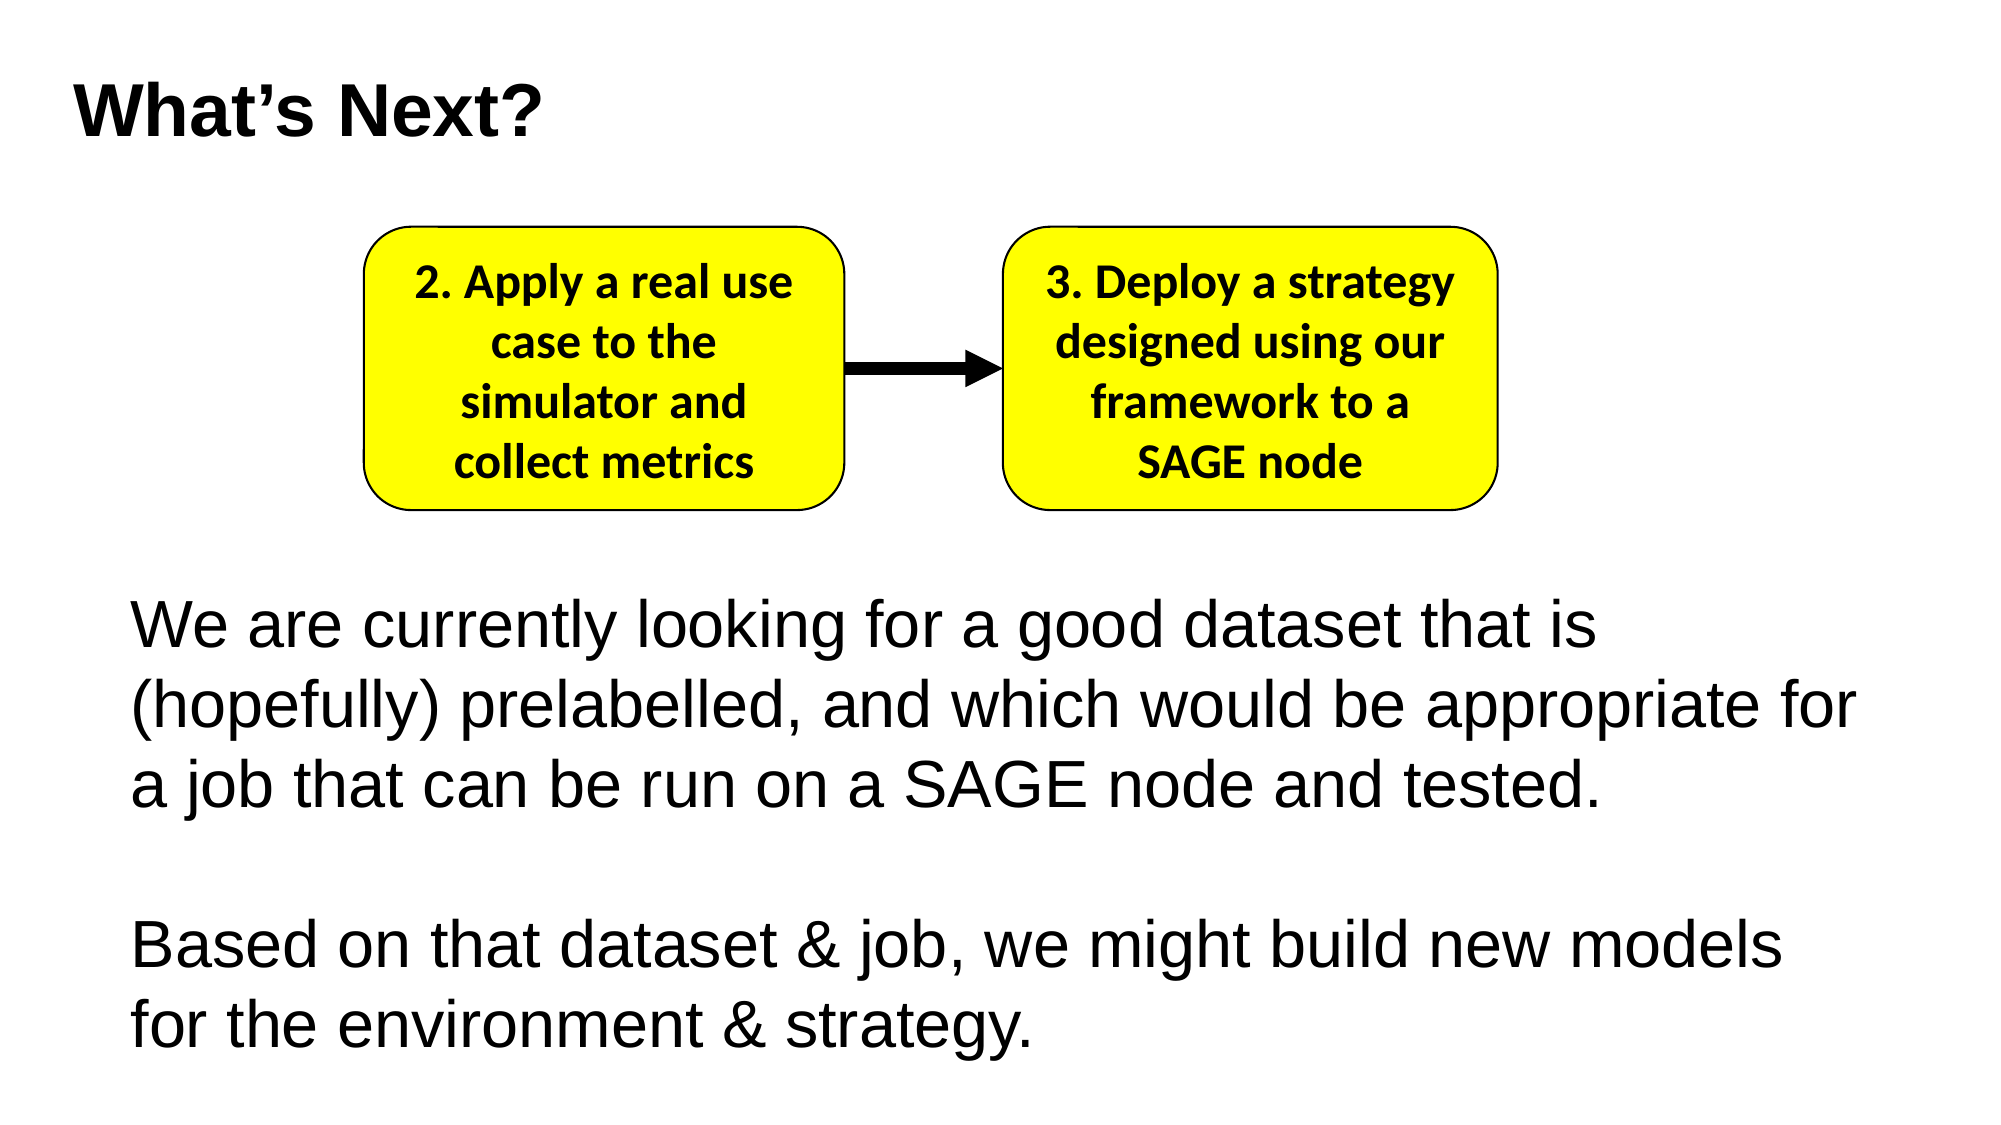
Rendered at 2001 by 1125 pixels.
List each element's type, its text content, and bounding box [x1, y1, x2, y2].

text_box 3. Deploy a strategy designed using our framework to a SAGE node [1001, 225, 1499, 512]
text_box What’s Next? [58, 54, 1827, 159]
text_box We are currently looking for a good dataset that is (hopefully) prelabelled, and which would be appropriate for a job that can be run on a SAGE node and tested. Based on that dataset & job, we might build new models for the environment & strategy. [115, 173, 1885, 1068]
text_box 2. Apply a real use case to the simulator and collect metrics [362, 225, 846, 512]
